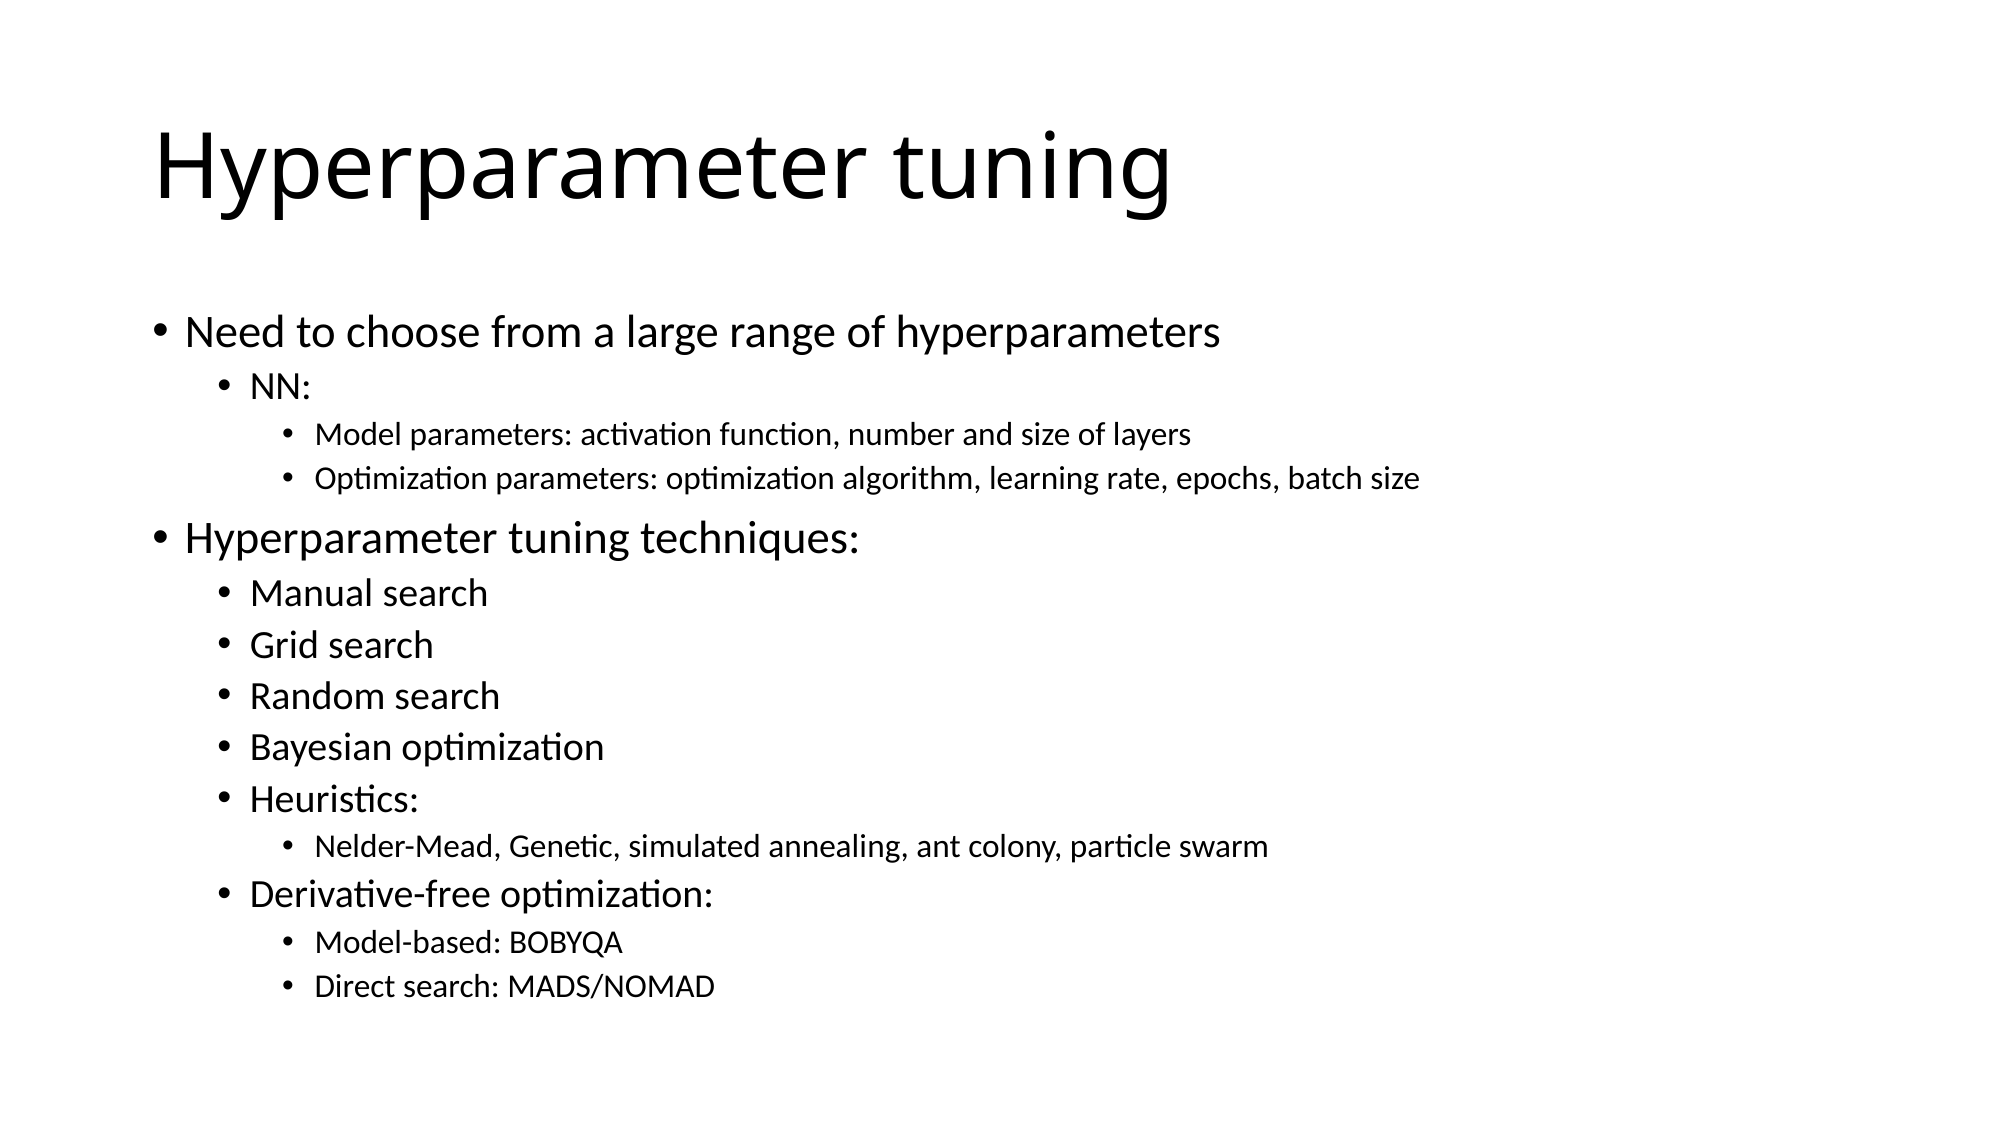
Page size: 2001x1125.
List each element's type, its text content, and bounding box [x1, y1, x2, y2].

list Need to choose from a large range of hyperparameters NN: Model parameters: activation function, number and size of layers Optimization parameters: optimization algorithm, learning rate, epochs, batch size Hyperparameter tuning techniques: Manual search Grid search Random search Bayesian optimization Heuristics: Nelder-Mead, Genetic, simulated annealing, ant colony, particle swarm Derivative-free optimization: Model-based: BOBYQA Direct search: MADS/NOMAD [137, 299, 1863, 1014]
title Hyperparameter tuning [137, 59, 1863, 278]
